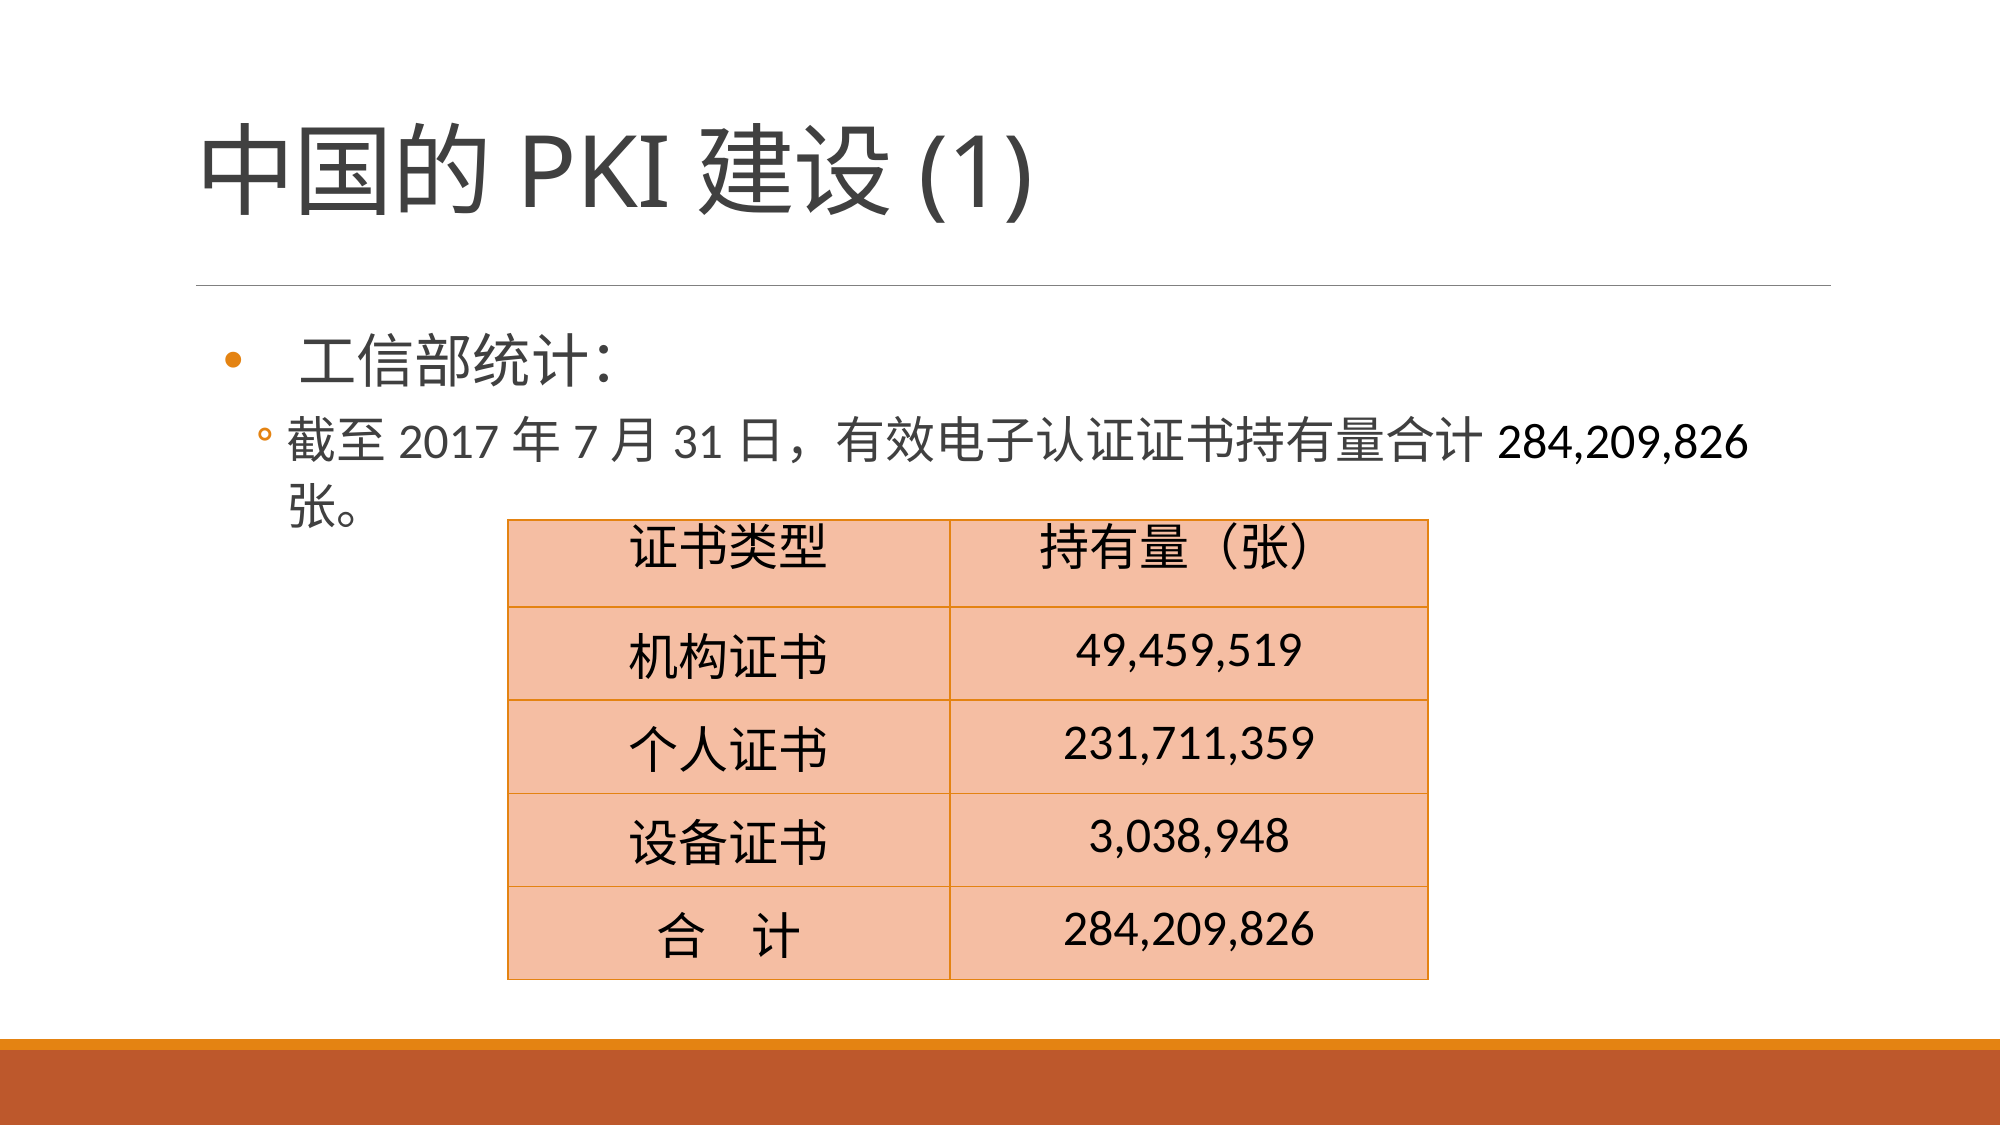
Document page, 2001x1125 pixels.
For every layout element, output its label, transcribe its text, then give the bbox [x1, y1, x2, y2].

table_cell 合 计 [509, 887, 949, 979]
table_header 证书类型 [509, 521, 949, 606]
table_cell 284,209,826 [951, 887, 1427, 979]
table_cell 49,459,519 [951, 608, 1427, 699]
table_cell 机构证书 [509, 608, 949, 699]
table_cell 设备证书 [509, 794, 949, 886]
table_cell 231,711,359 [951, 701, 1427, 793]
list 工信部统计： 截至2017年7月31日，有效电子认证证书持有量合计284,209,826张。 [223, 309, 1789, 1125]
title 中国的PKI建设(1) [180, 47, 1830, 236]
table_header 持有量（张） [951, 521, 1427, 606]
table_cell 个人证书 [509, 701, 949, 793]
table_cell 3,038,948 [951, 794, 1427, 886]
